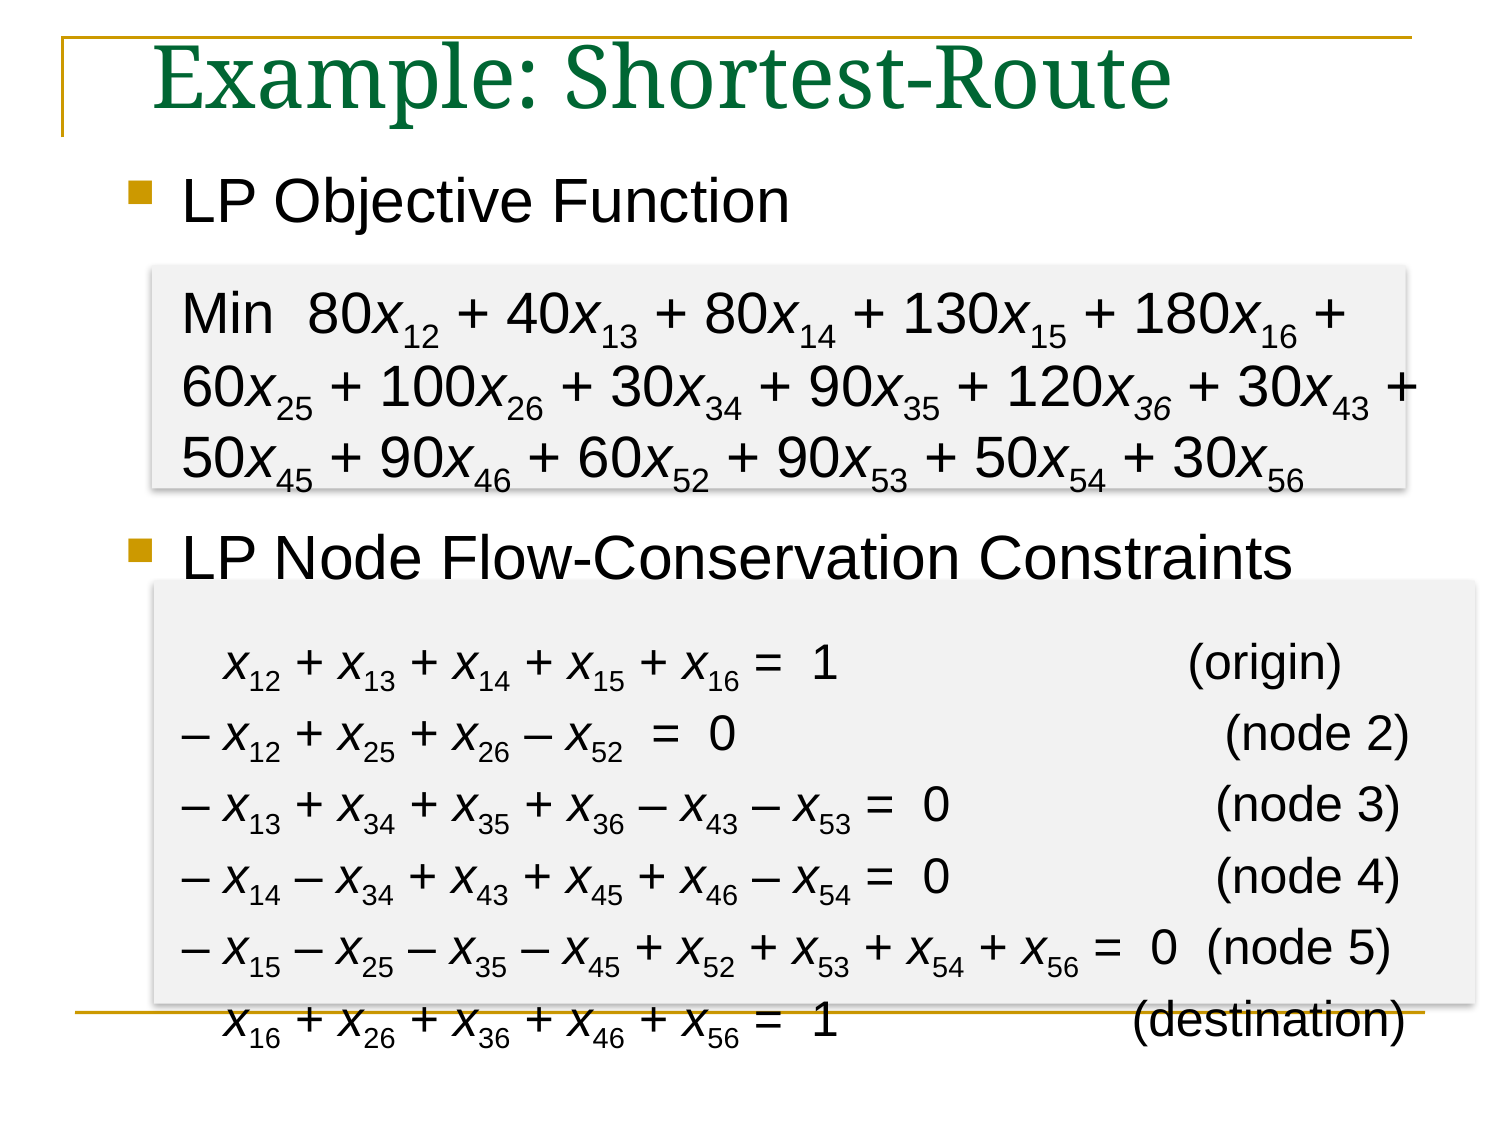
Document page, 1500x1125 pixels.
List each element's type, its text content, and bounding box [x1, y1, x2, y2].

list LP Objective Function Min 80x12 + 40x13 + 80x14 + 130x15 + 180x16 + 60x25 + 100x26 + 30x34 + 90x35 + 120x36 + 30x43 + 50x45 + 90x46 + 60x52 + 90x53 + 50x54 + 30x56 LP Node Flow-Conservation Constraints x12 + x13 + x14 + x15 + x16 = 1 (origin) – x12 + x25 + x26 – x52 = 0 (node 2) – x13 + x34 + x35 + x36 – x43 – x53 = 0 (node 3) – x14 – x34 + x43 + x45 + x46 – x54 = 0 (node 4) – x15 – x25 – x35 – x45 + x52 + x53 + x54 + x56 = 0 (node 5) x16 + x26 + x36 + x46 + x56 = 1 (destination) [110, 160, 1472, 1024]
title Example: Shortest-Route [136, 13, 1363, 110]
